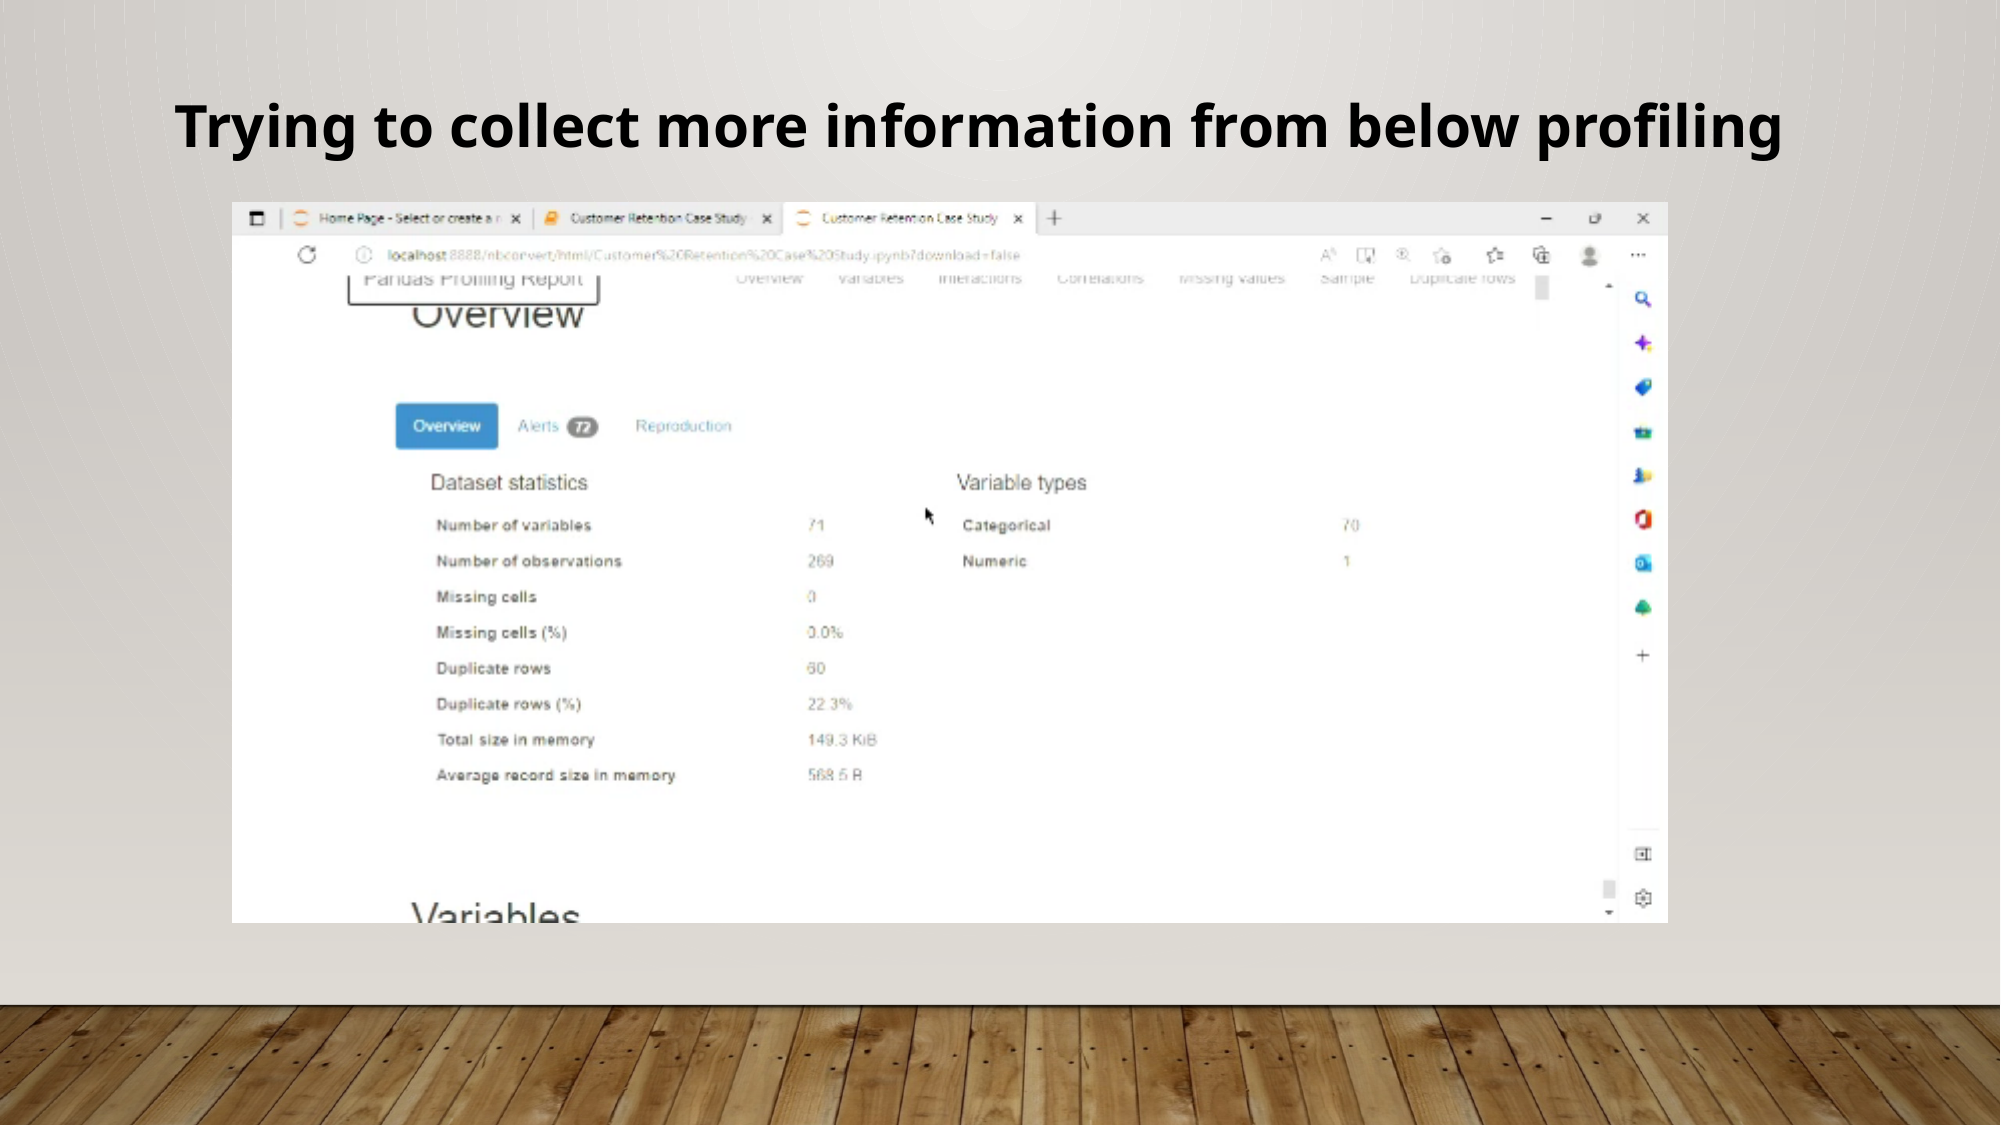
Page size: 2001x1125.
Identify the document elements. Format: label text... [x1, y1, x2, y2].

picture [0, 1005, 2000, 1125]
text_box Trying to collect more information from below profiling [160, 82, 1883, 167]
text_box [231, 200, 1669, 924]
